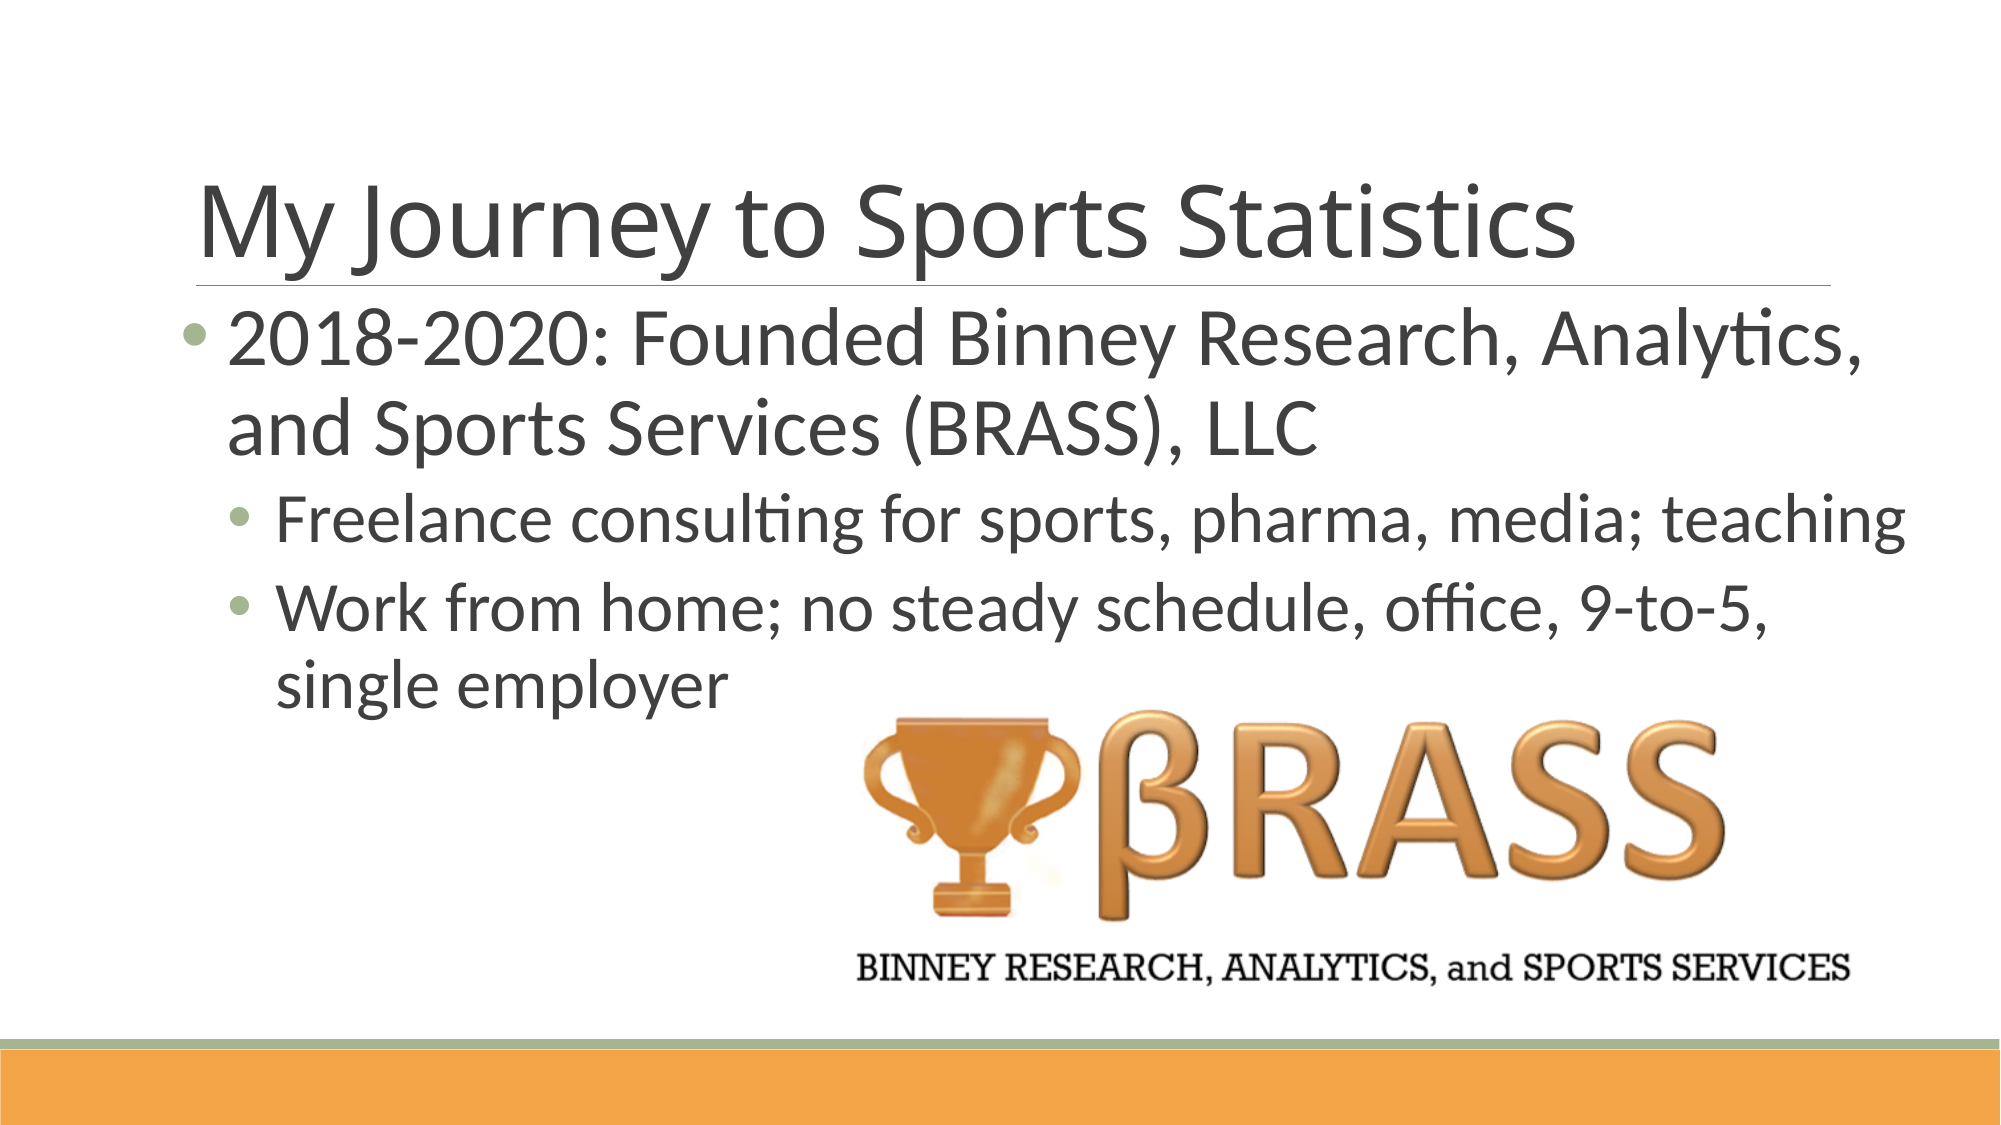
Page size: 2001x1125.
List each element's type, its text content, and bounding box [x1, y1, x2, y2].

list 2018-2020: Founded Binney Research, Analytics, and Sports Services (BRASS), LLC Freelance consulting for sports, pharma, media; teaching Work from home; no steady schedule, office, 9-to-5, single employer [180, 286, 1919, 1023]
title My Journey to Sports Statistics [180, 47, 1830, 285]
picture [847, 685, 1860, 1001]
